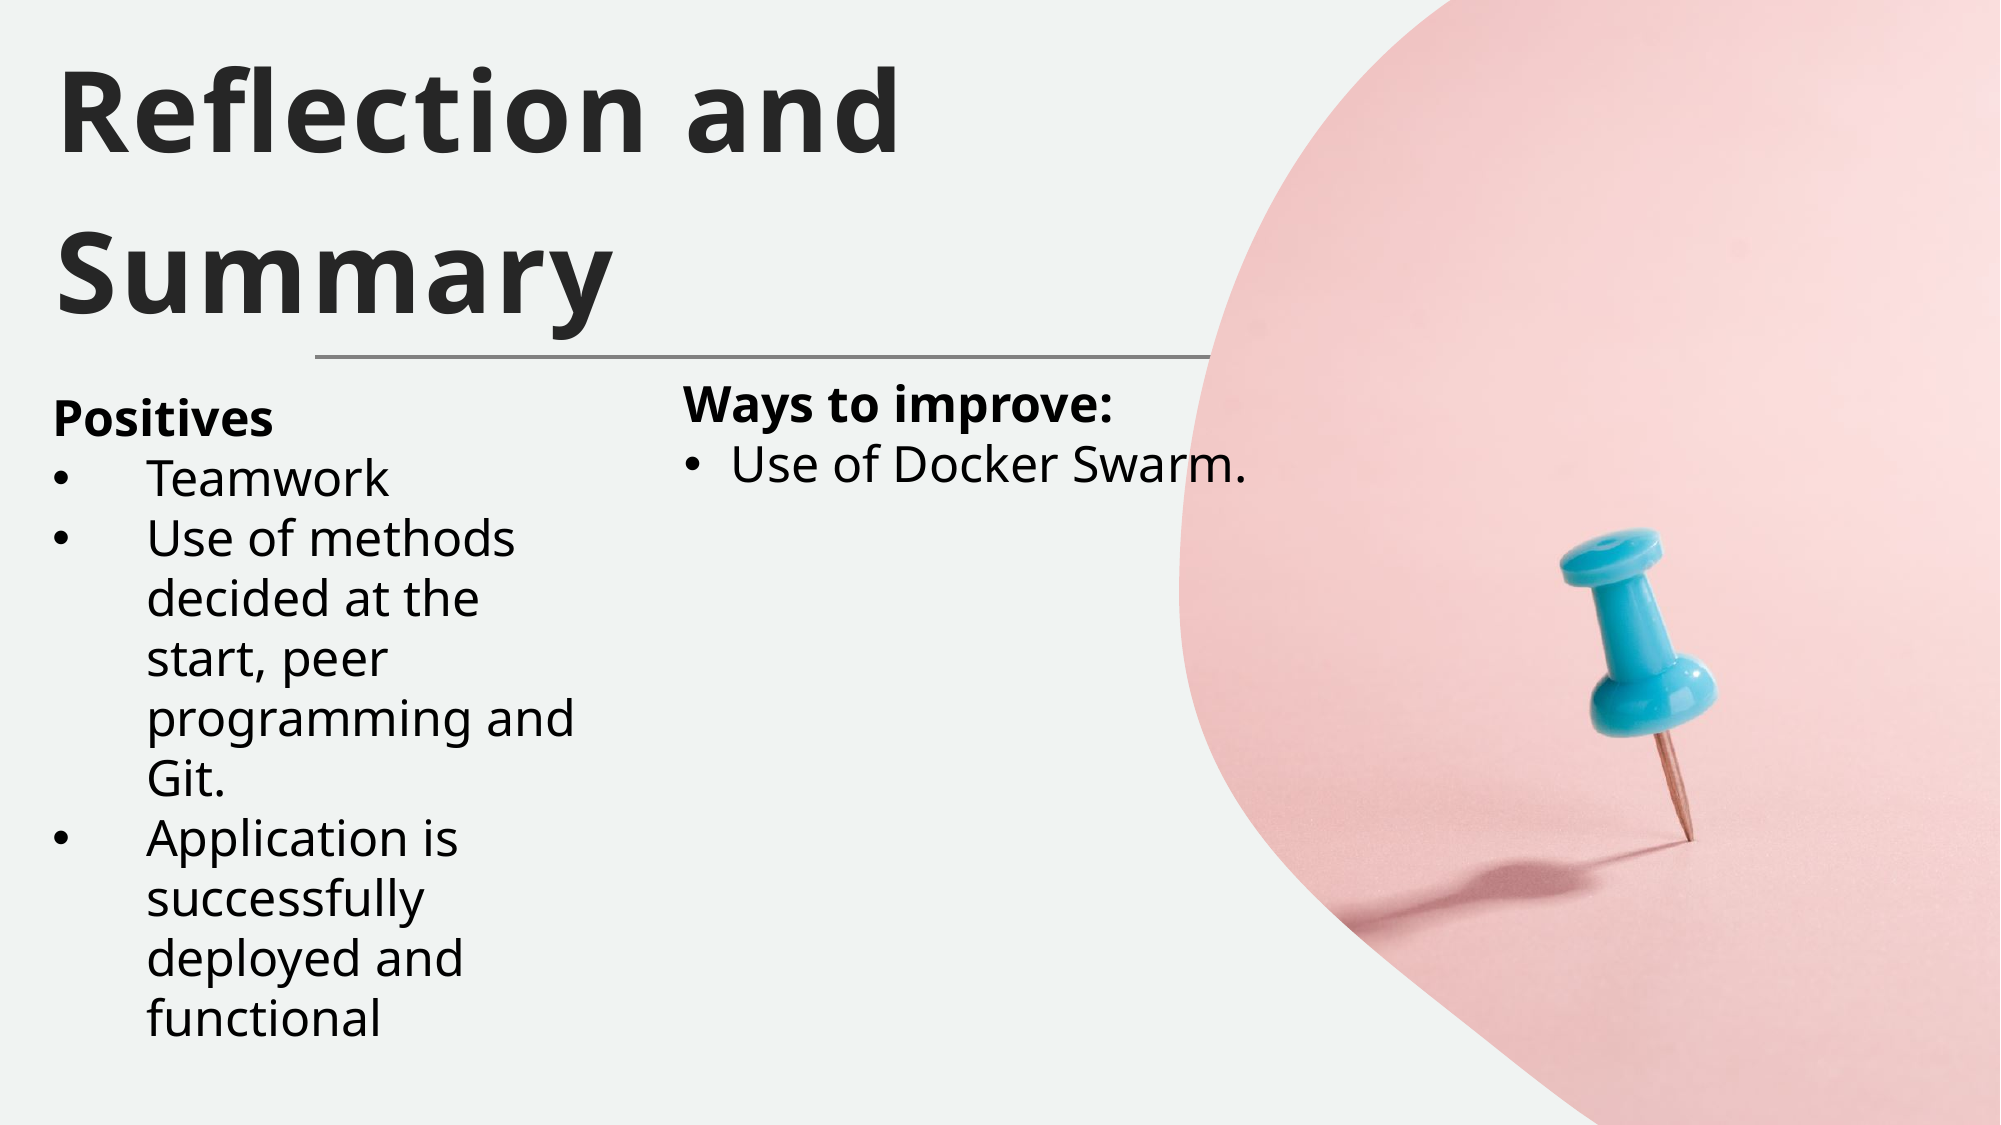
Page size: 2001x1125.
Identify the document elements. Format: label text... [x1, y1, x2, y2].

text_box Positives Teamwork Use of methods decided at the start, peer programming and Git. Application is successfully deployed and functional [37, 379, 619, 1125]
picture [1178, 0, 2000, 1125]
text_box Ways to improve: Use of Docker Swarm. [669, 365, 1178, 561]
title Reflection and Summary [37, 0, 1178, 352]
